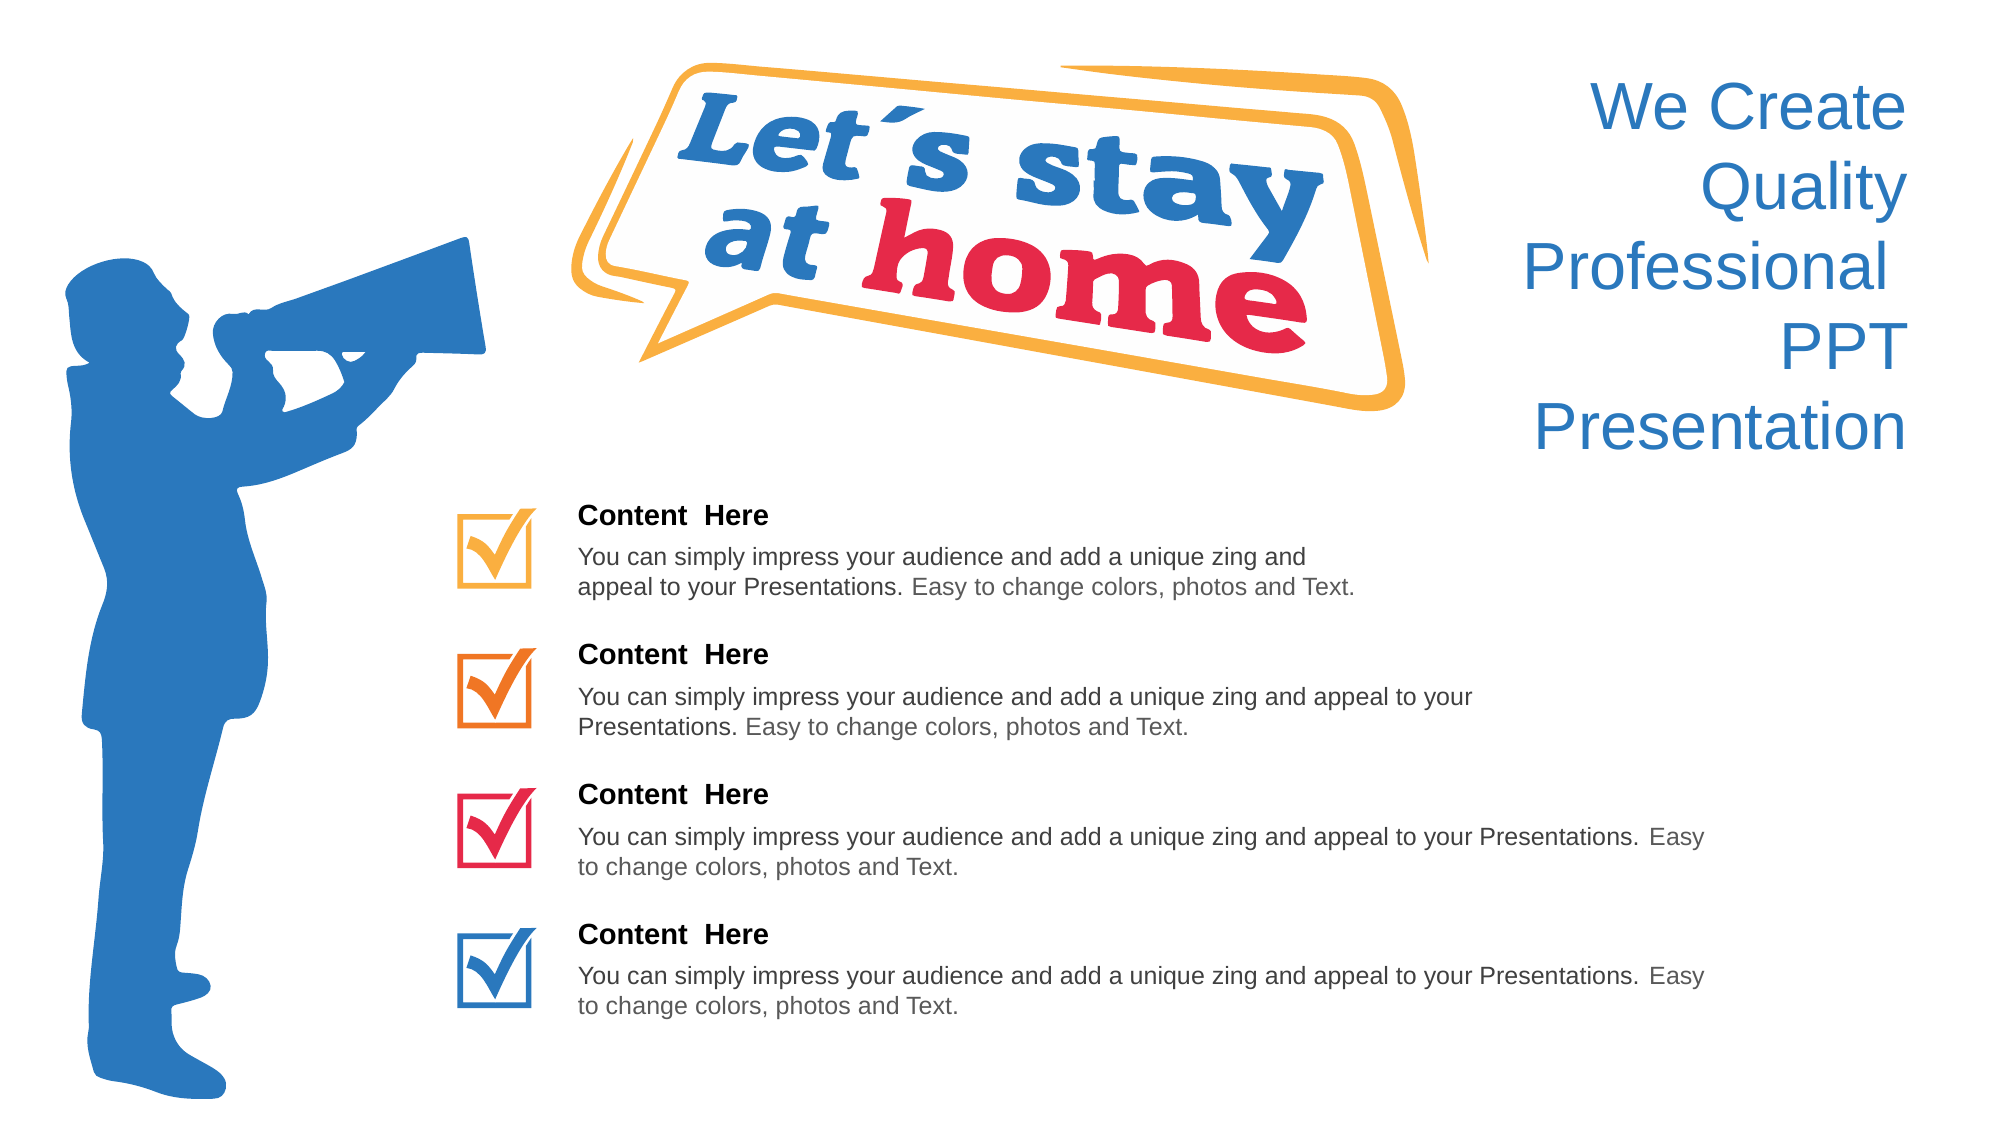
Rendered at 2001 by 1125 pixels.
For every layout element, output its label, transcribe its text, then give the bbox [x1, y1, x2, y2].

text_box [456, 647, 540, 730]
text_box [65, 237, 486, 1099]
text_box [861, 197, 1307, 354]
text_box [456, 507, 540, 590]
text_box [563, 627, 1507, 749]
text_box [571, 62, 1429, 412]
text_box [562, 487, 1376, 609]
text_box [456, 926, 540, 1010]
text_box We Create Quality Professional PPT Presentation [1466, 63, 1914, 463]
text_box [456, 786, 540, 870]
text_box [563, 907, 1742, 1029]
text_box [563, 767, 1742, 889]
